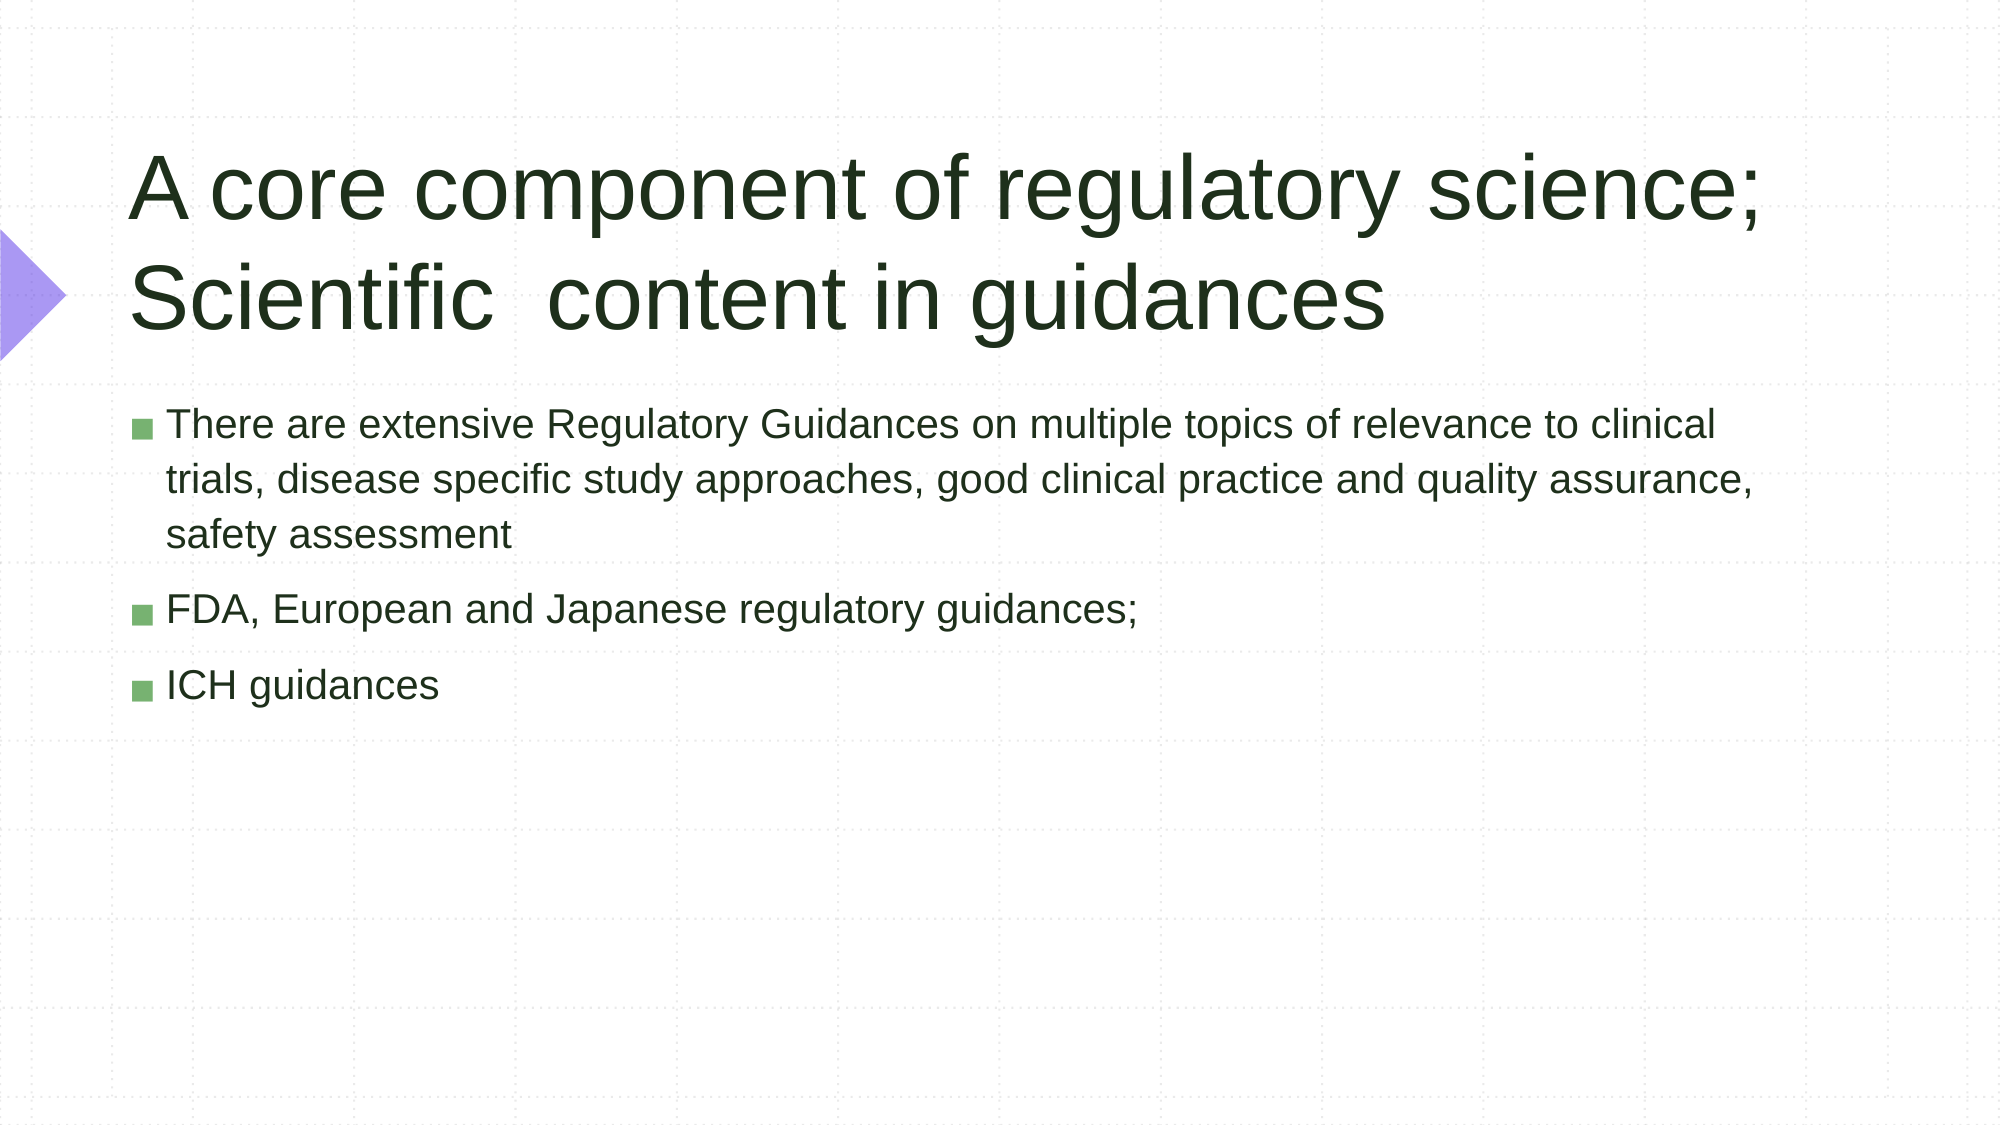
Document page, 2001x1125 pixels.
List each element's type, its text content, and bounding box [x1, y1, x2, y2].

title A core component of regulatory science; Scientific content in guidances [113, 119, 1808, 356]
list There are extensive Regulatory Guidances on multiple topics of relevance to clinical trials, disease specific study approaches, good clinical practice and quality assurance, safety assessment FDA, European and Japanese regulatory guidances; ICH guidances [113, 383, 1808, 969]
